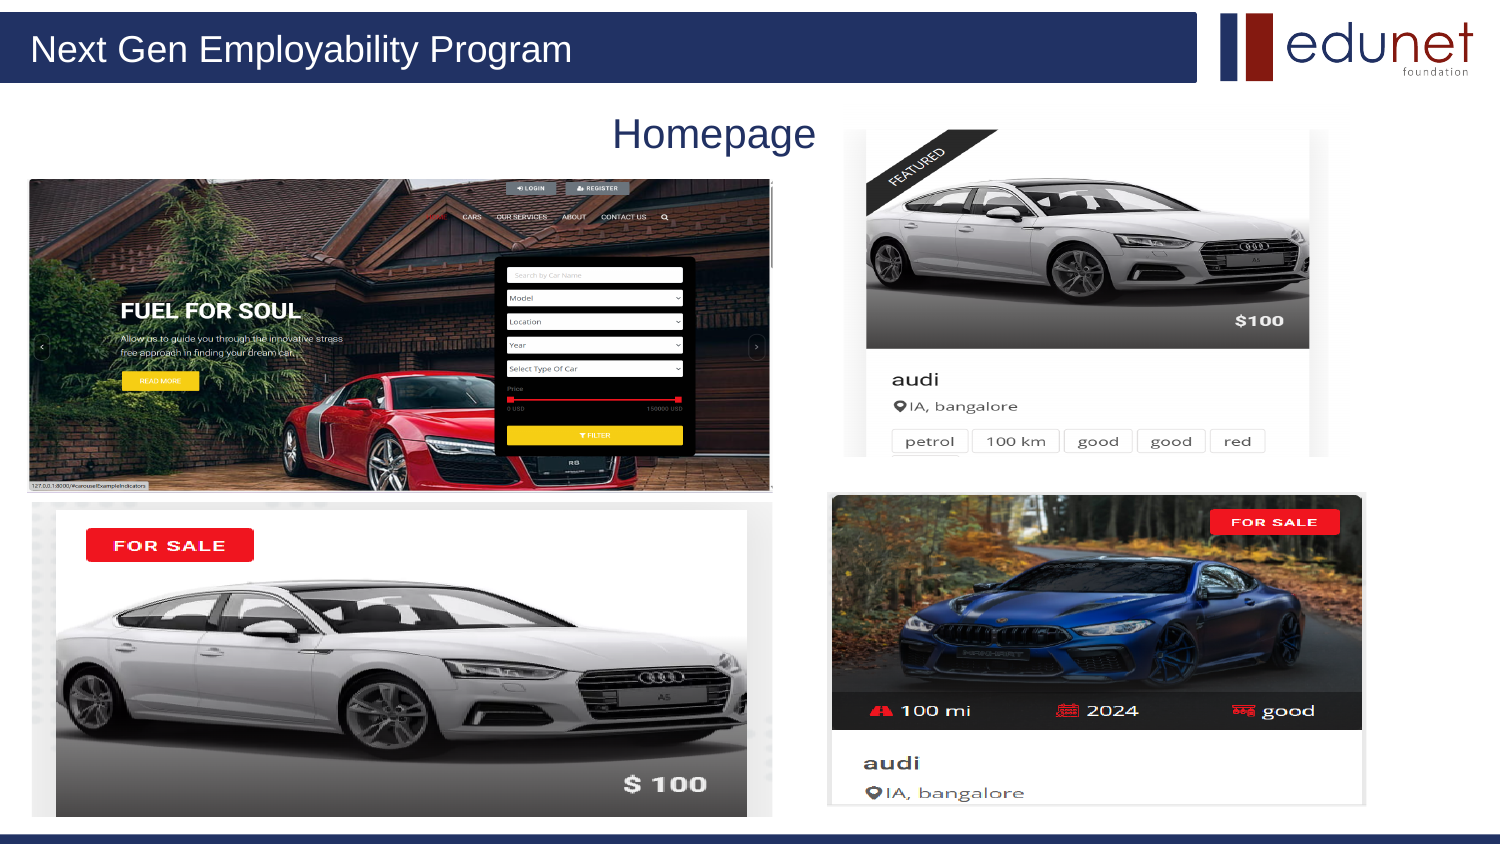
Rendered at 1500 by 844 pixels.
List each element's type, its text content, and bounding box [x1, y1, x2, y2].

title Homepage [440, 99, 989, 174]
picture [1279, 14, 1482, 83]
picture [0, 178, 773, 493]
picture [826, 492, 1367, 807]
picture [31, 502, 773, 817]
picture [843, 103, 1351, 457]
